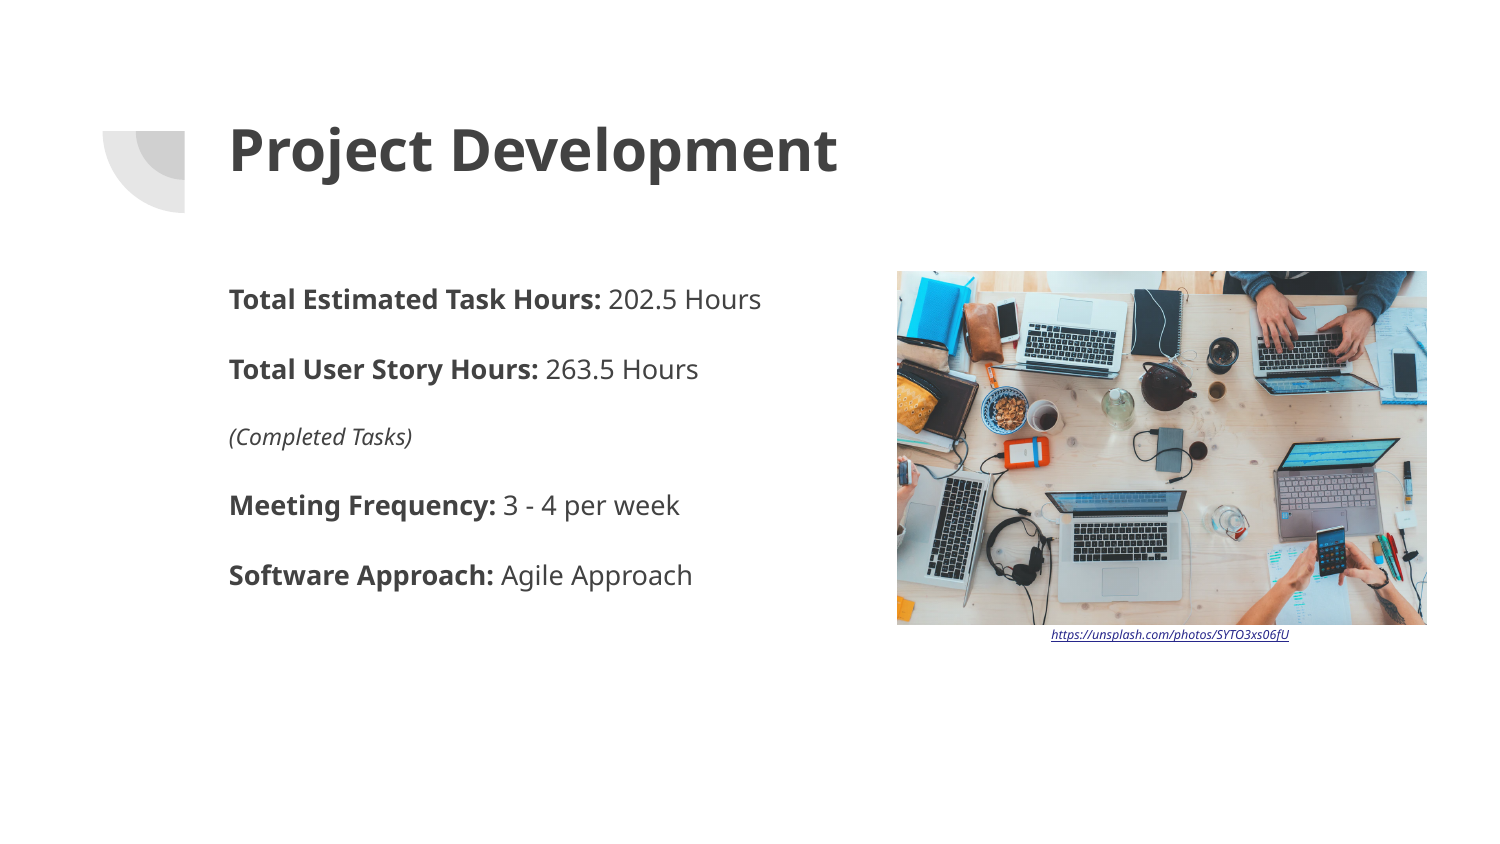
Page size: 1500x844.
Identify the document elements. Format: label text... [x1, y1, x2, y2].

title Project Development [213, 98, 1368, 262]
text_box https://unsplash.com/photos/SYTO3xs06fU [1036, 632, 1400, 640]
list Total Estimated Task Hours: 202.5 Hours Total User Story Hours: 263.5 Hours (Completed Tasks) Meeting Frequency: 3 - 4 per week Software Approach: Agile Approach [213, 262, 1368, 680]
picture [896, 271, 1428, 625]
